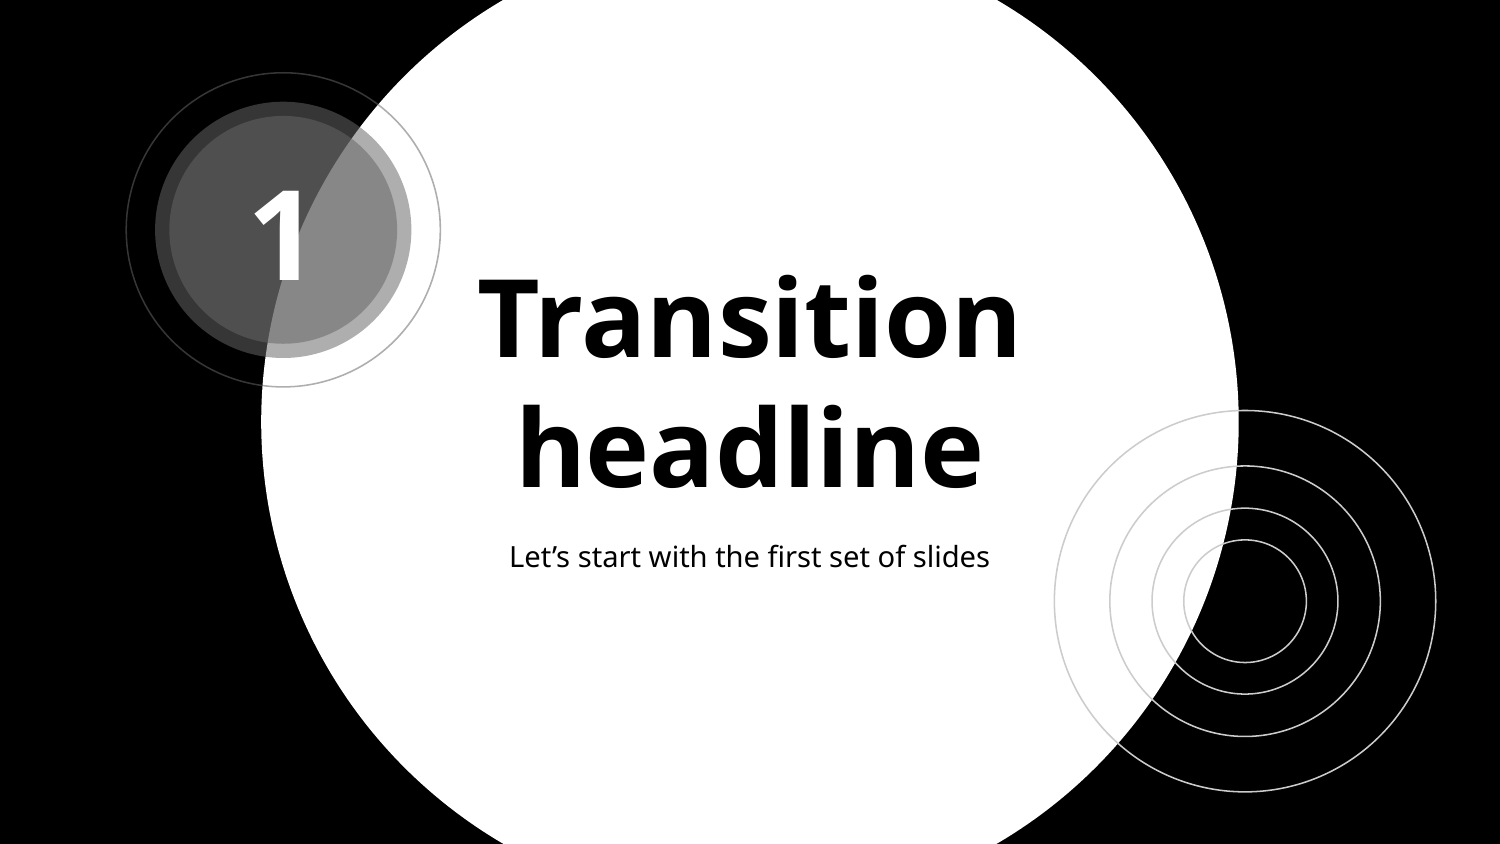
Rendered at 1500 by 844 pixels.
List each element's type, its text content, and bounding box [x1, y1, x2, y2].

title Transition headline [421, 366, 1079, 523]
subtitle Let’s start with the first set of slides [421, 523, 1079, 652]
text_box 1 [169, 116, 398, 345]
